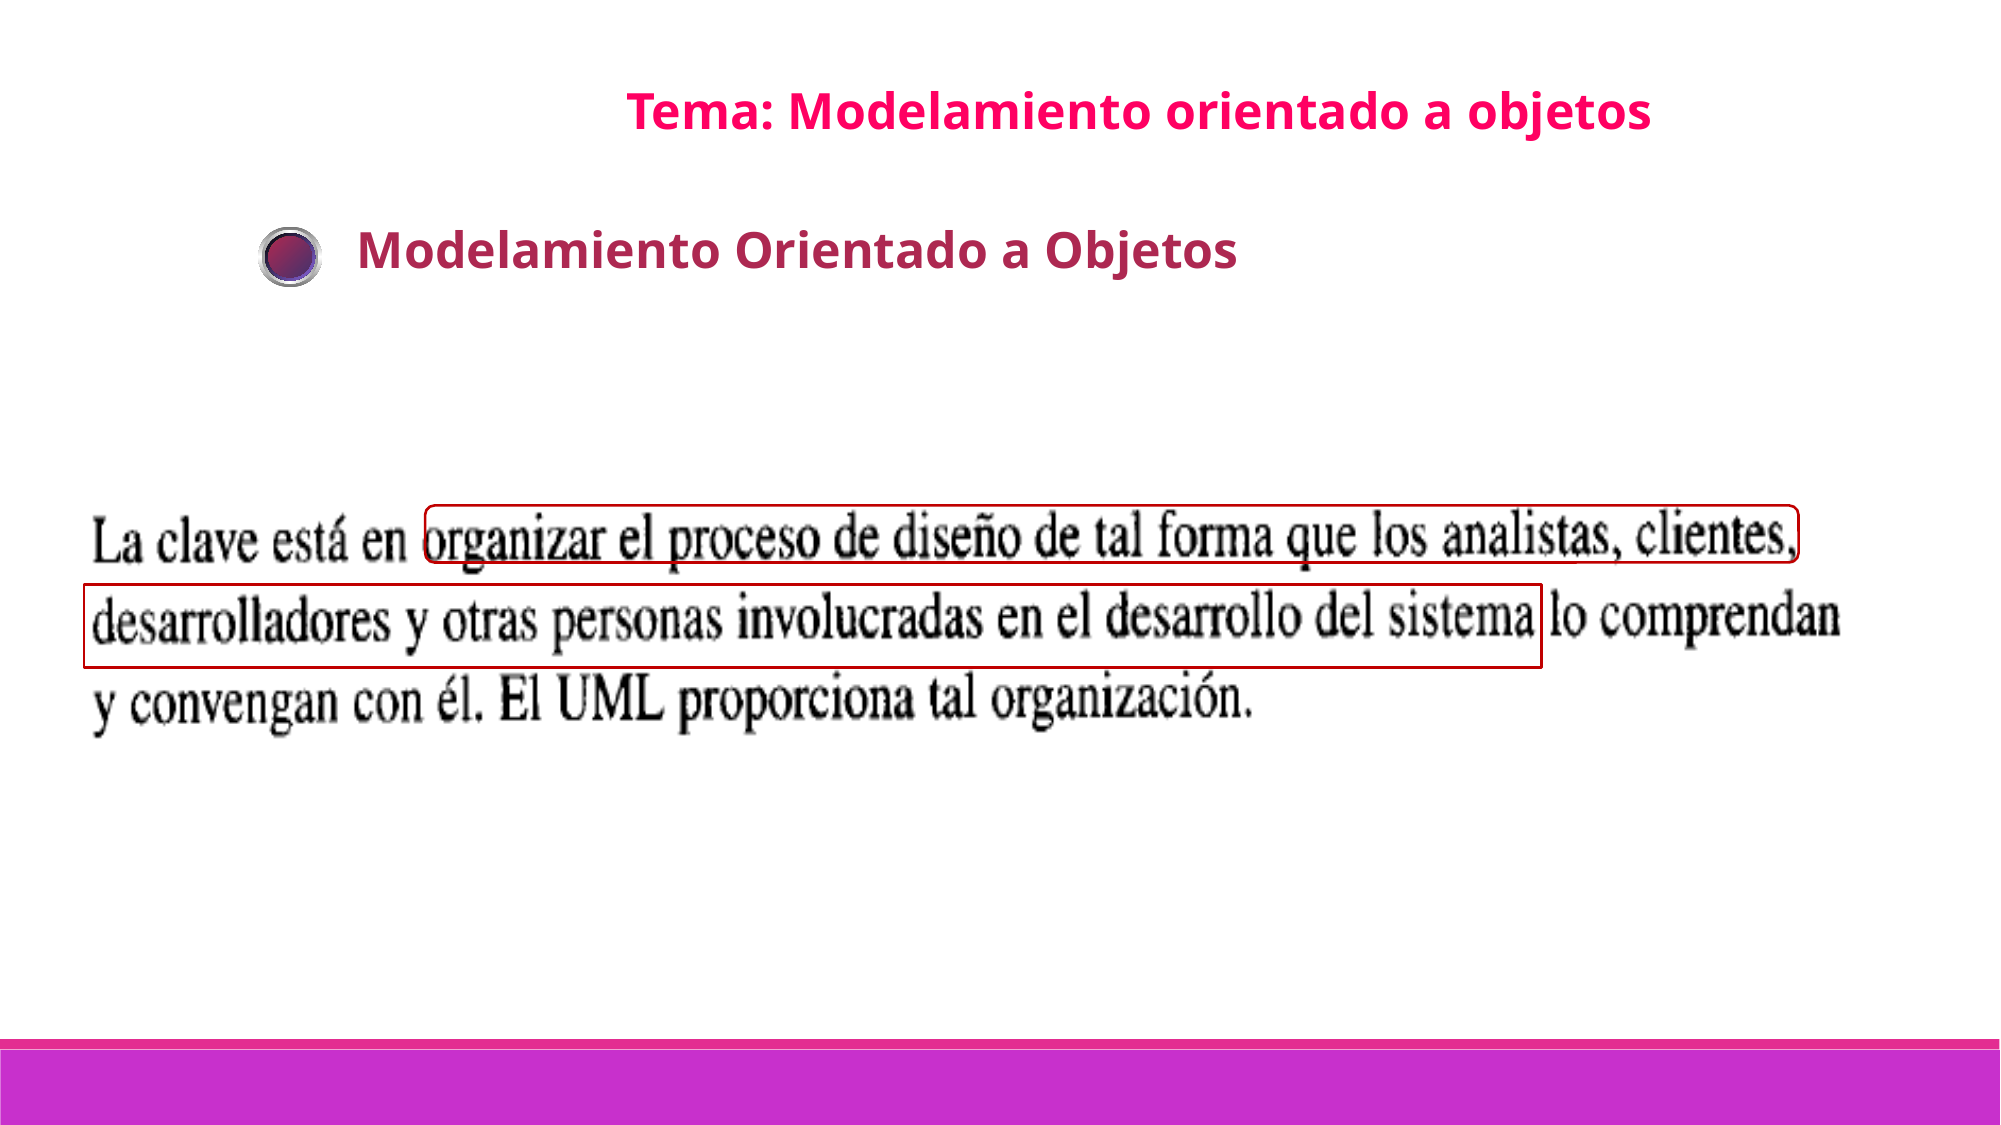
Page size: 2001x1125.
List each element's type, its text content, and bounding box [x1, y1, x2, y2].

picture [83, 504, 1886, 760]
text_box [257, 226, 323, 288]
text_box Modelamiento Orientado a Objetos [342, 211, 1799, 287]
text_box Tema: Modelamiento orientado a objetos [611, 72, 1711, 148]
